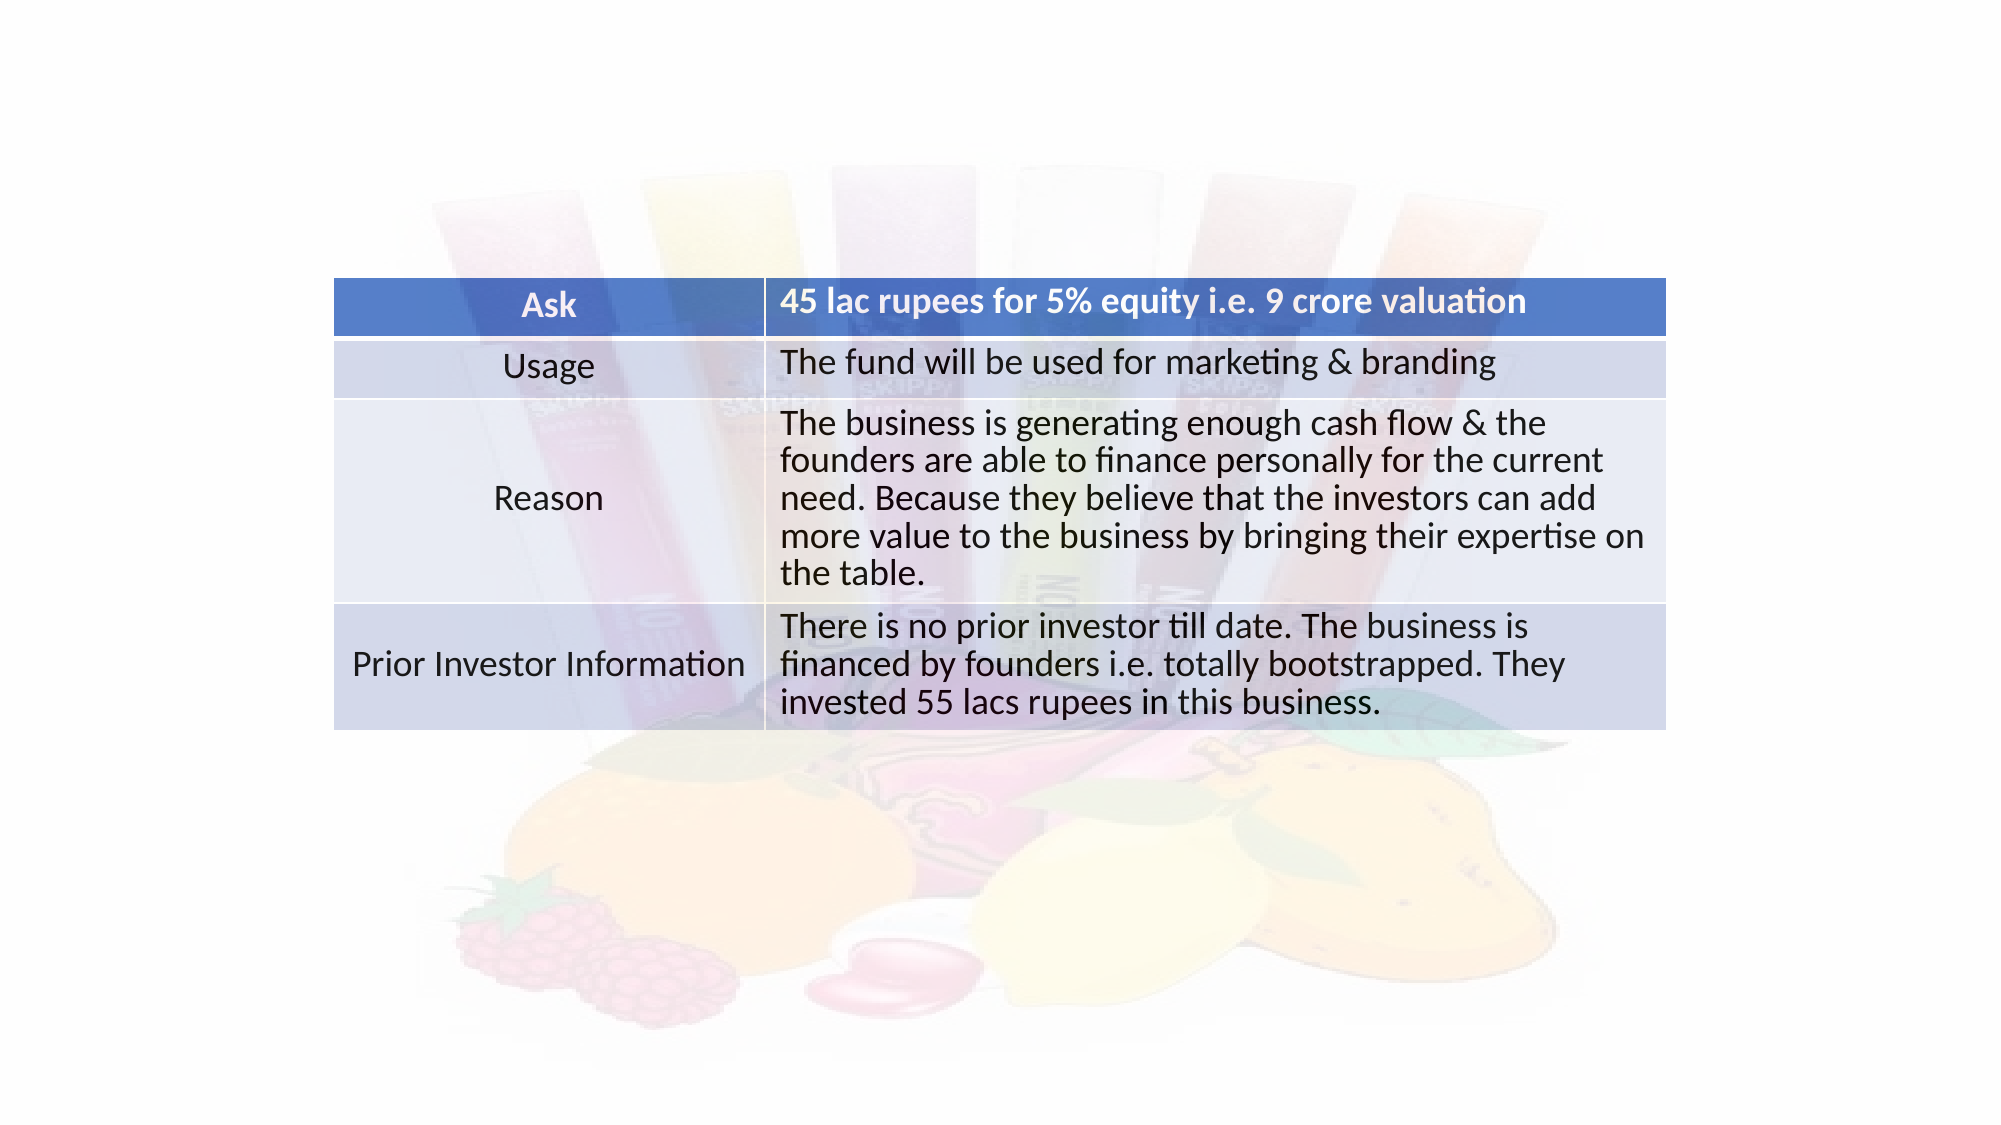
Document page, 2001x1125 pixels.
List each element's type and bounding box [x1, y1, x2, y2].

text_box [0, 0, 2000, 1125]
